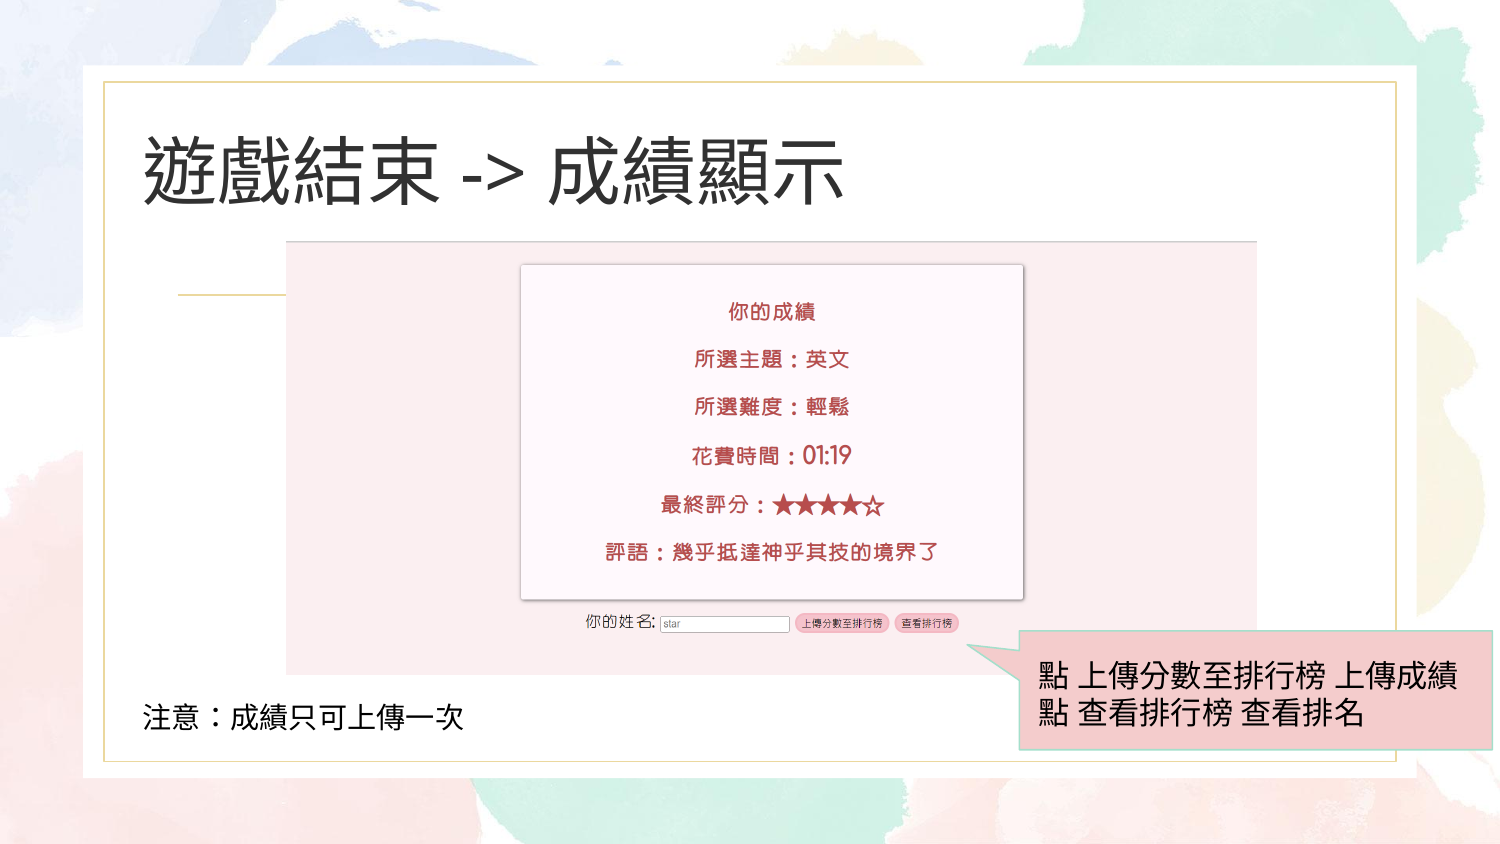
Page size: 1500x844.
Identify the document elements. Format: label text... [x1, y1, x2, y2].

picture [0, 0, 1500, 844]
text_box 點 上傳分數至排行榜 上傳成績 點 查看排行榜 查看排名 [1023, 640, 1500, 746]
title 遊戲結束->成績顯示 [127, 109, 1378, 204]
text_box [1019, 684, 1493, 750]
text_box 注意：成績只可上傳一次 [127, 684, 483, 749]
picture [286, 241, 1257, 676]
text_box [1261, 630, 1493, 640]
